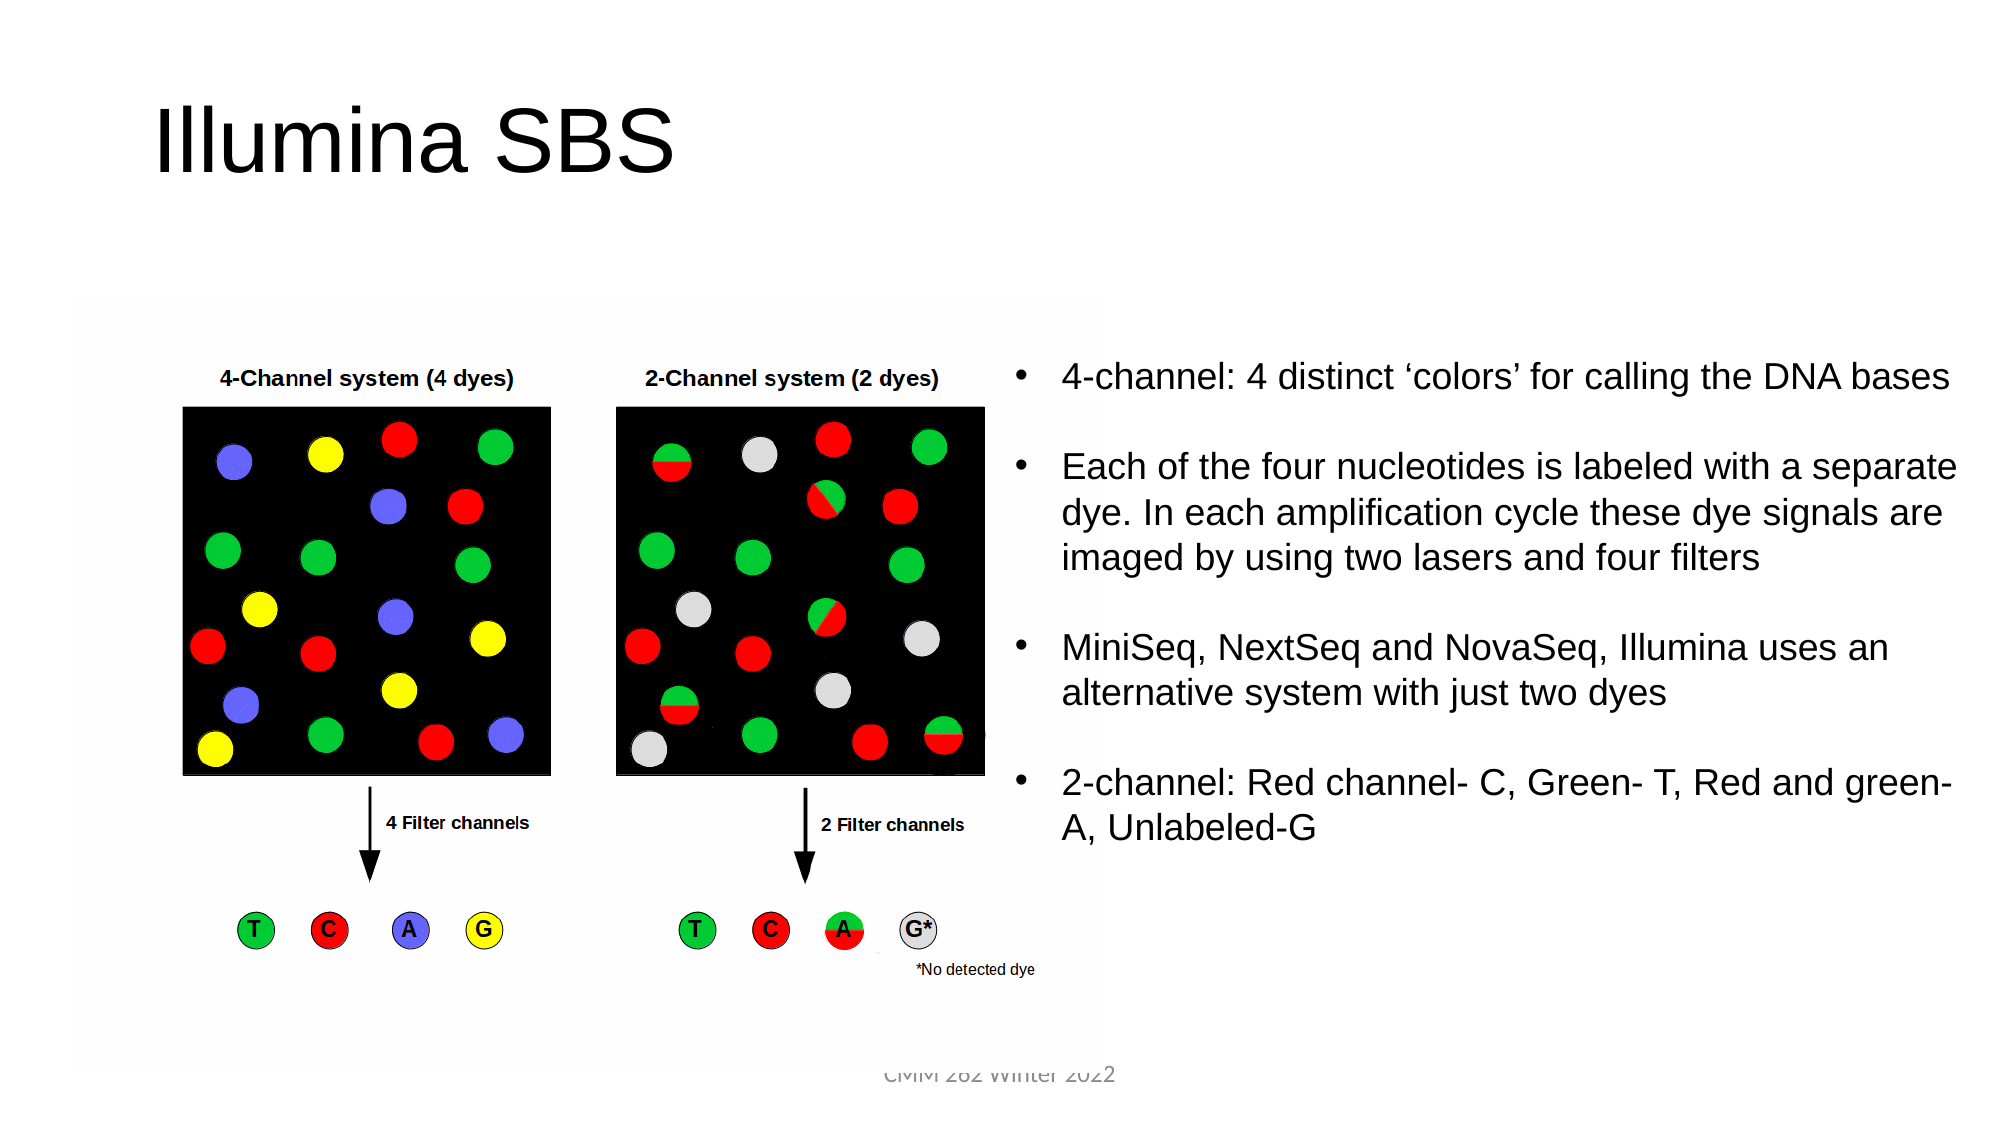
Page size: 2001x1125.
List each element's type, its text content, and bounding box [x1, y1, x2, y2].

picture [74, 299, 1105, 1073]
title Illumina SBS [137, 59, 1863, 227]
text_box 4-channel: 4 distinct ‘colors’ for calling the DNA bases Each of the four nucleotides is labeled with a separate dye. In each amplification cycle these dye signals are imaged by using two lasers and four filters MiniSeq, NextSeq and NovaSeq, Illumina uses an alternative system with just two dyes 2-channel: Red channel- C, Green- T, Red and green- A, Unlabeled-G [1105, 345, 2000, 855]
footer CMM 262 Winter 2022 [662, 1042, 1338, 1103]
